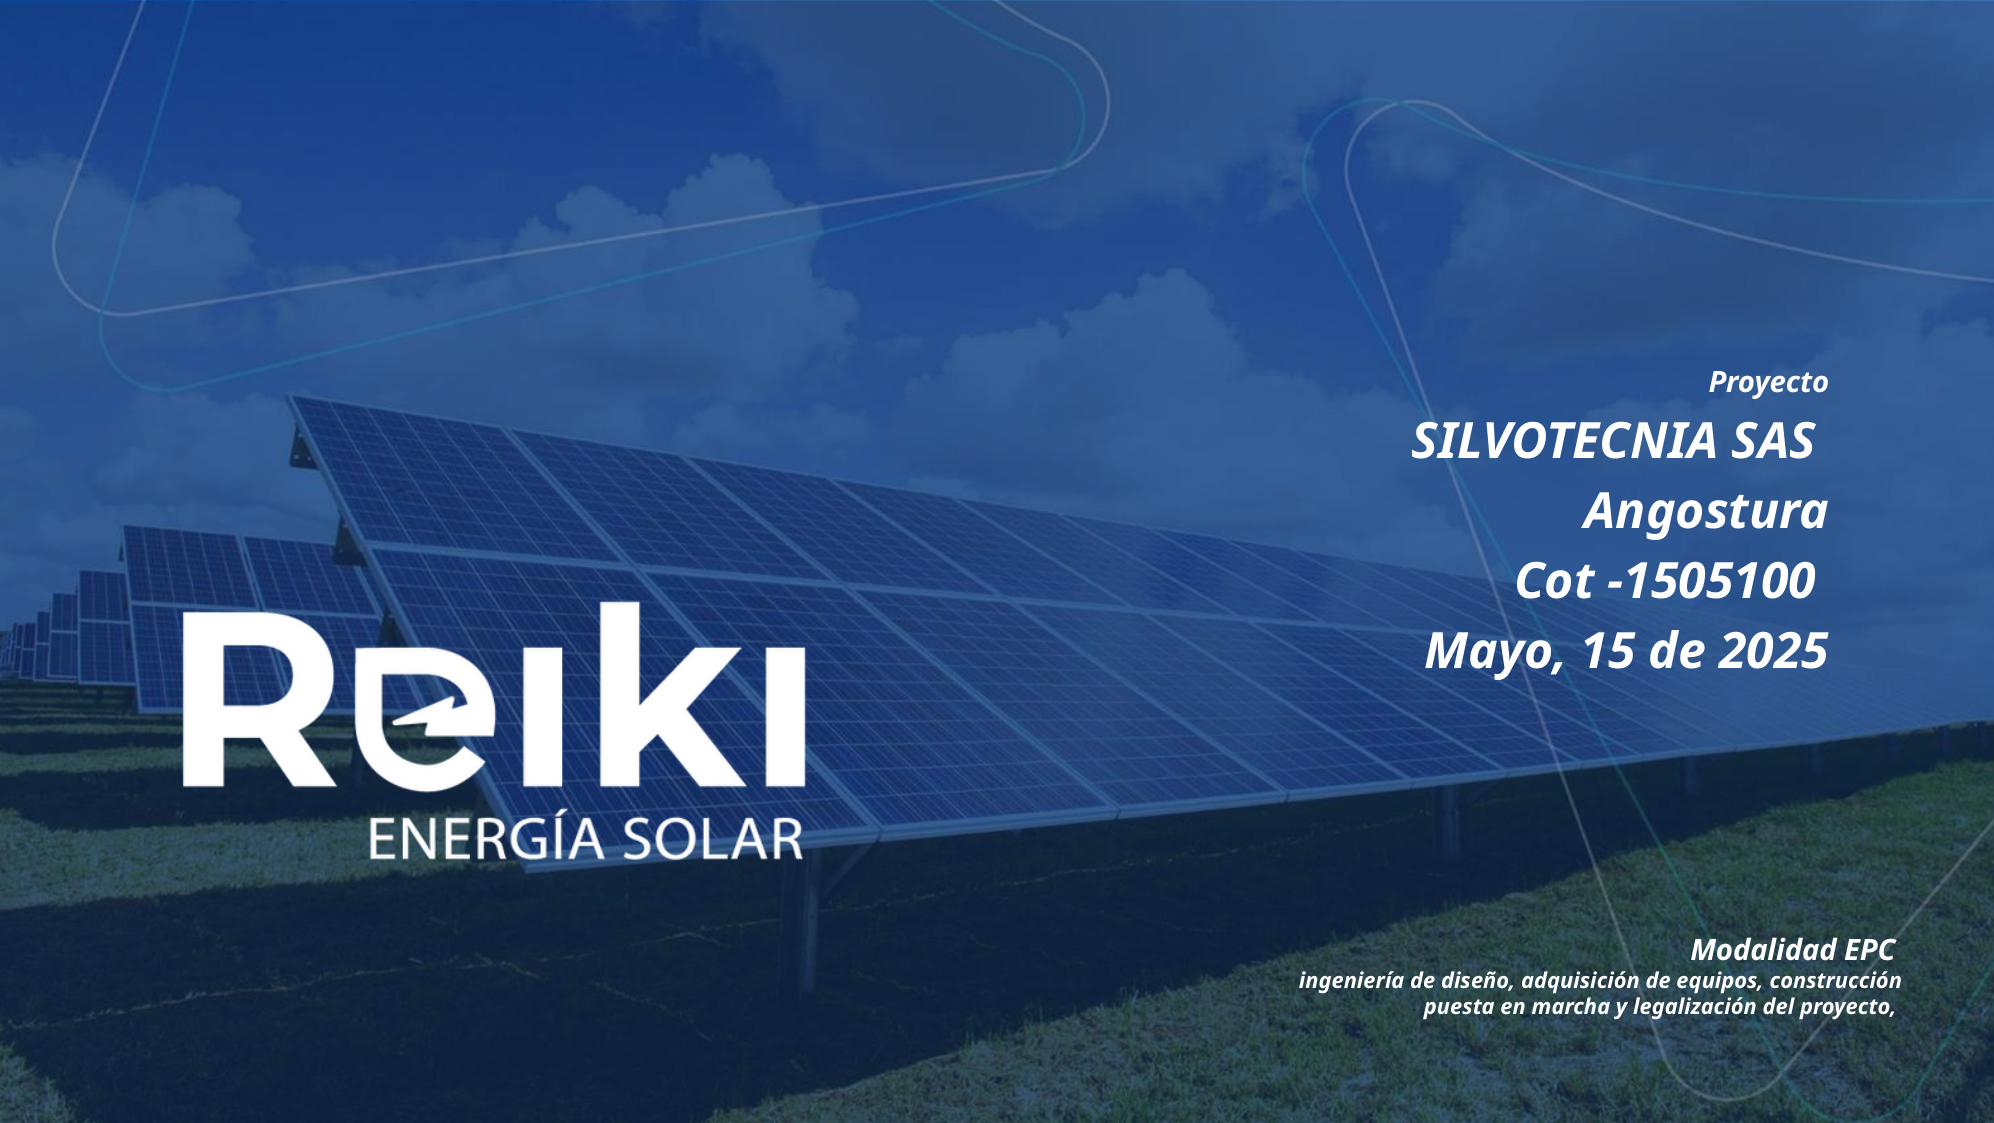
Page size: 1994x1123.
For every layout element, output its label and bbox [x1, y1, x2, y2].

text_box [0, 0, 1994, 1123]
